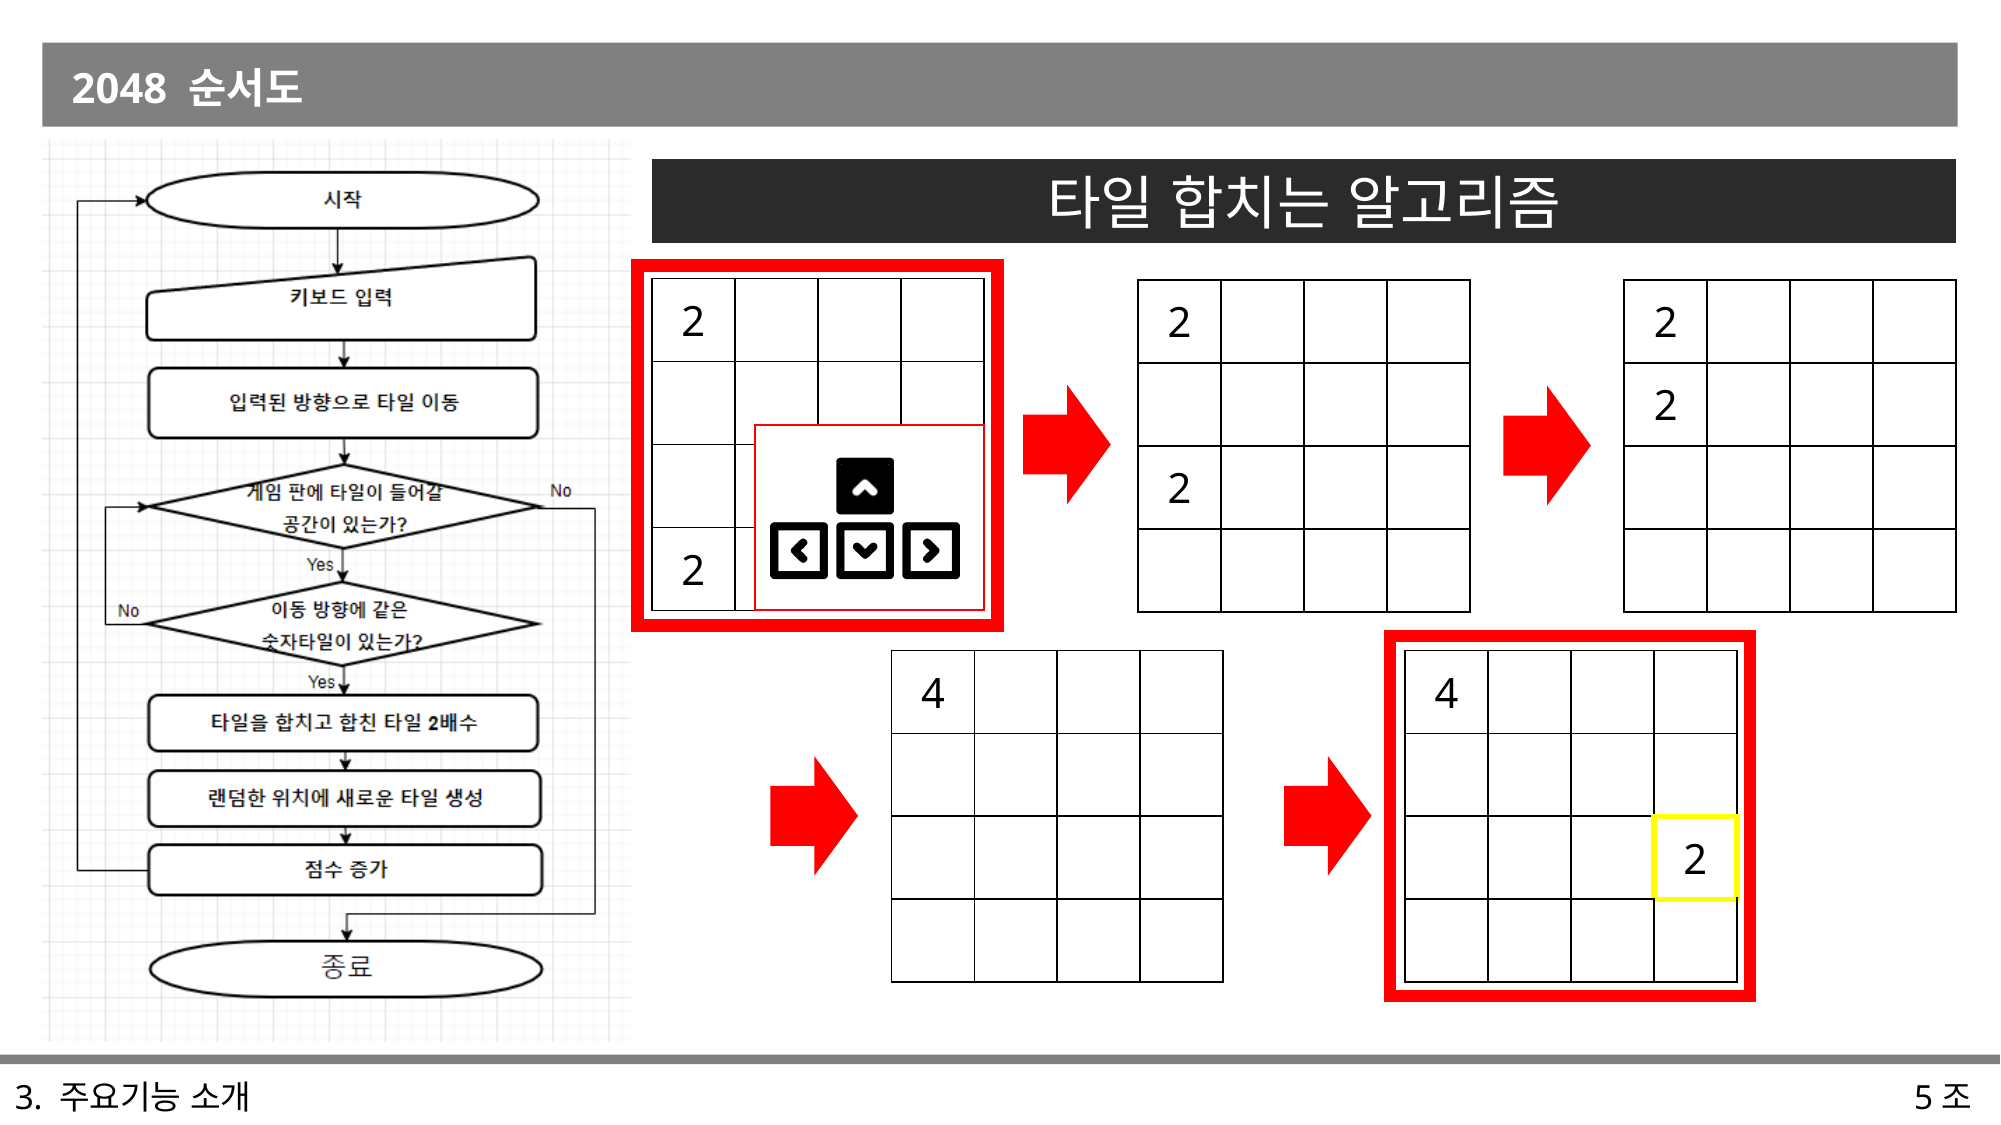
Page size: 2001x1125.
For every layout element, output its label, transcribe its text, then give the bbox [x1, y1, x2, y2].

table_cell [892, 900, 974, 981]
table_cell [1058, 734, 1139, 815]
table_cell [892, 734, 974, 815]
table_cell [1874, 364, 1955, 445]
table_cell [1791, 447, 1872, 528]
table_cell [975, 900, 1056, 981]
text_box [1389, 635, 1751, 997]
table_cell [1222, 447, 1303, 528]
table_cell [1874, 530, 1955, 611]
text_box [41, 42, 1959, 128]
table_cell [1141, 734, 1222, 815]
text_box [0, 1054, 2000, 1065]
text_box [754, 425, 984, 611]
table_cell [1222, 530, 1303, 611]
picture [42, 139, 631, 1043]
table_cell [1625, 447, 1706, 528]
text_box 타일 합치는 알고리즘 [651, 158, 1957, 244]
table_cell [1388, 364, 1469, 445]
table_cell [1708, 364, 1789, 445]
table_cell [975, 817, 1056, 898]
text_box [769, 752, 860, 879]
table_cell 2 [1625, 364, 1706, 445]
table_cell [1874, 447, 1955, 528]
table_cell [1305, 447, 1386, 528]
table_cell [1139, 530, 1220, 611]
table_cell [1305, 364, 1386, 445]
table_header [1708, 281, 1789, 362]
table_cell [1625, 530, 1706, 611]
table_header [1222, 281, 1303, 362]
text_box [1022, 381, 1113, 508]
table_header 2 [1625, 281, 1706, 362]
table_cell [1141, 900, 1222, 981]
table_header [1305, 281, 1386, 362]
table_header 4 [892, 651, 974, 733]
table_cell [1305, 530, 1386, 611]
table_header 2 [1139, 281, 1220, 362]
table_header [1388, 281, 1469, 362]
table_cell [1708, 530, 1789, 611]
table_header [1058, 651, 1139, 733]
table_header [1791, 281, 1872, 362]
table_cell [1141, 817, 1222, 898]
table_cell [892, 817, 974, 898]
text_box [1283, 752, 1373, 879]
table_cell 2 [1139, 447, 1220, 528]
table_header [1141, 651, 1222, 733]
table_cell [1388, 530, 1469, 611]
text_box 3. 주요기능 소개 [0, 1069, 670, 1124]
table_header [1874, 281, 1955, 362]
table_cell [1791, 530, 1872, 611]
table_cell [1139, 364, 1220, 445]
text_box [637, 265, 999, 627]
table_cell [1791, 364, 1872, 445]
table_cell [975, 734, 1056, 815]
text_box [1502, 382, 1593, 509]
text_box 5조 [1899, 1069, 1987, 1124]
table_header [975, 651, 1056, 733]
table_cell [1222, 364, 1303, 445]
table_cell [1708, 447, 1789, 528]
table_cell [1058, 900, 1139, 981]
table_cell [1388, 447, 1469, 528]
table_cell [1058, 817, 1139, 898]
text_box 2048 순서도 [57, 54, 1943, 120]
